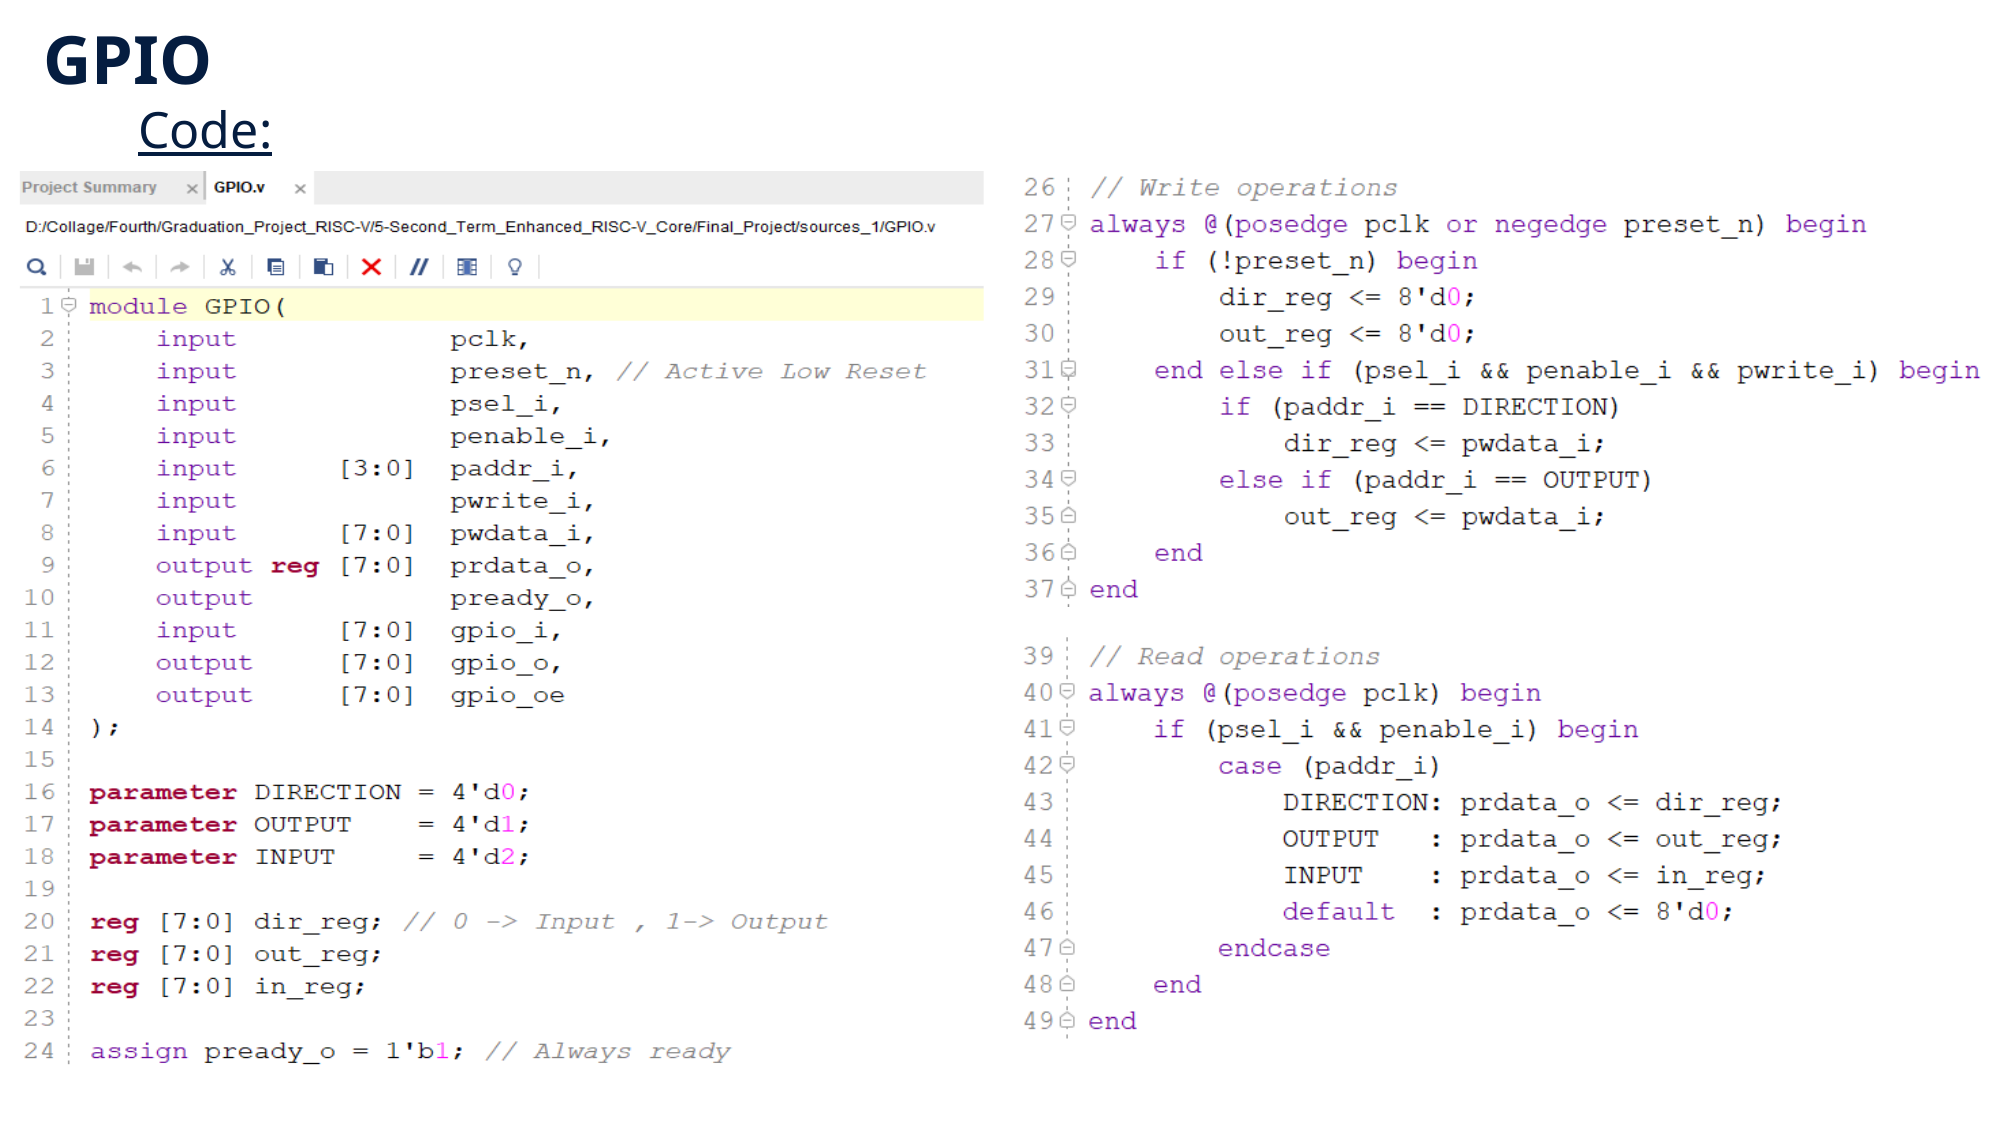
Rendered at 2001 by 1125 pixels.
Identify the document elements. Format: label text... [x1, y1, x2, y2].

text_box GPIO [28, 10, 1229, 105]
text_box Code: [123, 97, 1596, 184]
picture [1017, 174, 1998, 608]
picture [1017, 631, 1828, 1041]
picture [19, 170, 984, 1067]
